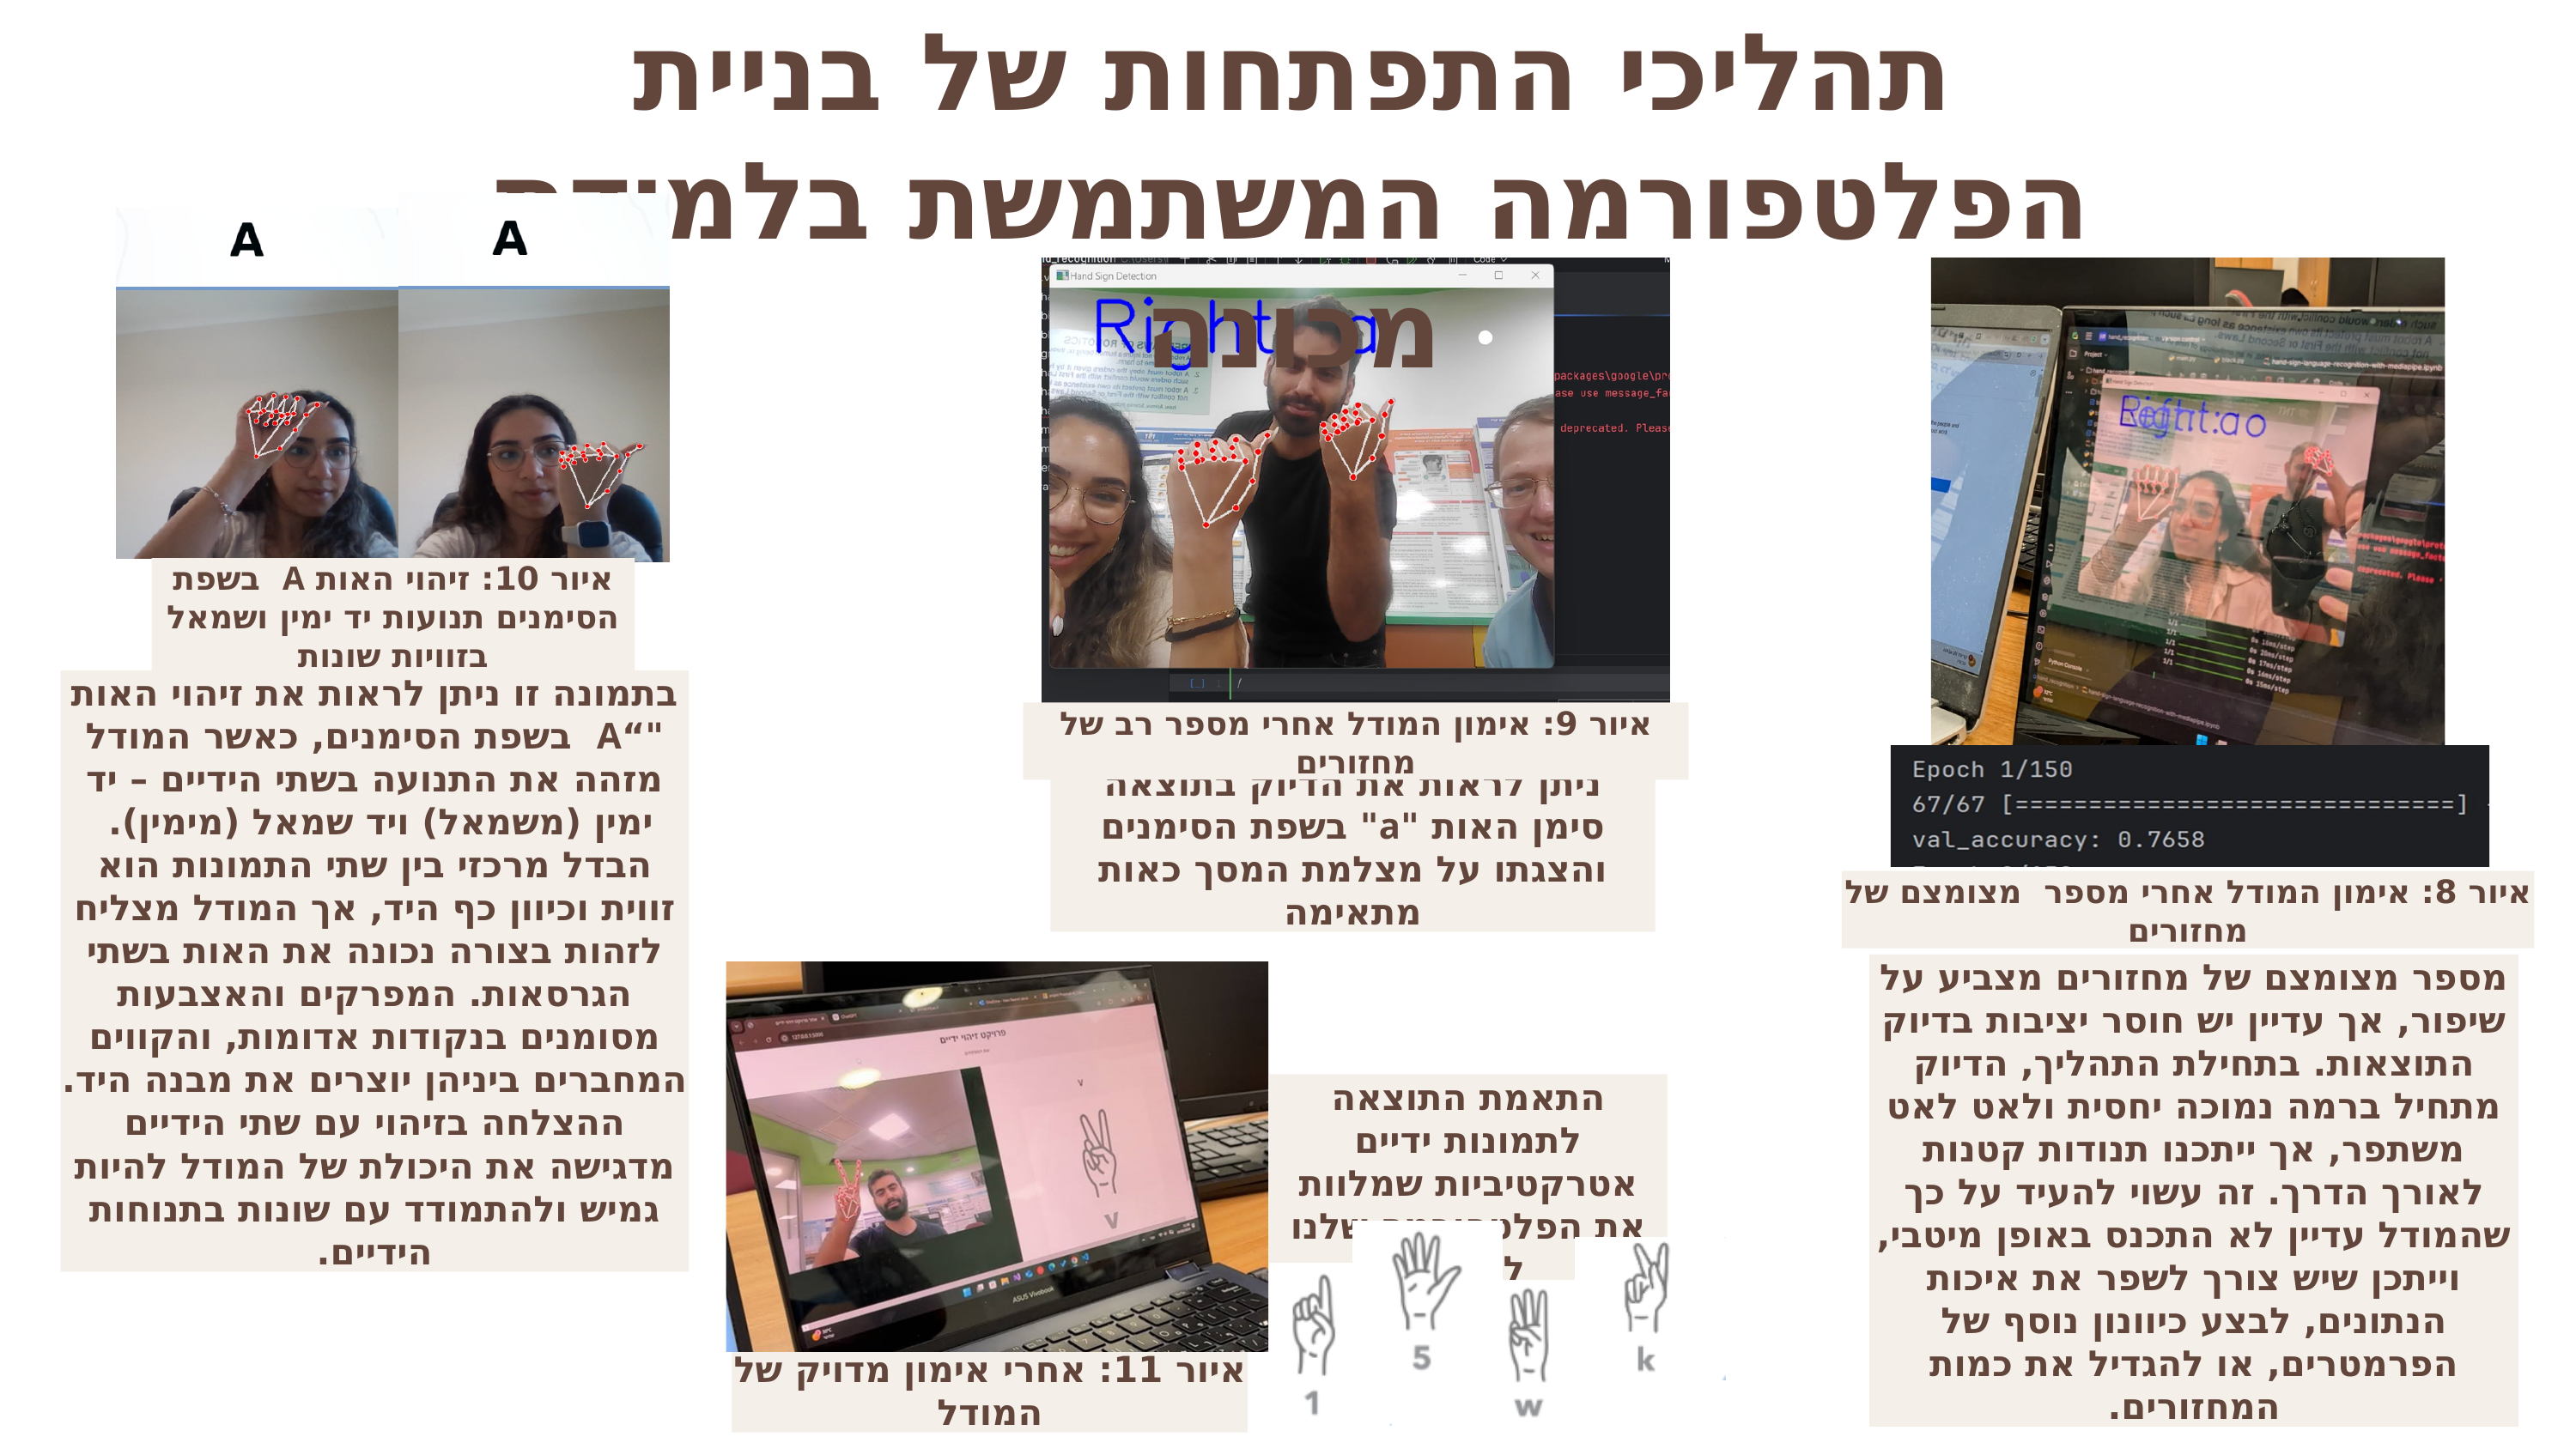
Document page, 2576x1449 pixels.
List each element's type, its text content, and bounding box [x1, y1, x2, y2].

text_box איור 10: זיהוי האות A בשפת הסימנים תנועות יד ימין ושמאל בזוויות שונות [151, 566, 635, 674]
text_box [1042, 390, 1670, 702]
picture [116, 193, 670, 562]
text_box איור 8: אימון המודל אחרי מספר מצומצם של מחזורים [1841, 870, 2535, 949]
text_box מספר מצומצם של מחזורים מצביע על שיפור, אך עדיין יש חוסר יציבות בדיוק התוצאות. בתחילת התהליך, הדיוק מתחיל ברמה נמוכה יחסית ולאט לאט משתפר, אך ייתכנו תנודות קטנות לאורך הדרך. זה עשוי להעיד על כך שהמודל עדיין לא התכנס באופן מיטבי, וייתכן שיש צורך לשפר את איכות הנתונים, לבצע כיוונון נוסף של הפרמטרים, או להגדיל את כמות המחזורים. [1869, 954, 2518, 1427]
text_box ניתן לראות את הדיוק בתוצאה סימן האות "a" בשפת הסימנים והצגתו על מצלמת המסך כאות מתאימה [1050, 780, 1656, 932]
picture [1890, 258, 2490, 867]
picture [1241, 1221, 1726, 1427]
text_box איור 11: אחרי אימון מדויק של המודל [732, 1352, 1244, 1433]
text_box התאמת התוצאה לתמונות ידיים אטרקטיביות שמלוות את הפלטפורמה שלנו ללימוד [1269, 1074, 1668, 1278]
text_box בתמונה זו ניתן לראות את זיהוי האות "“A בשפת הסימנים, כאשר המודל מזהה את התנועה בשתי הידיים – יד ימין (משמאל) ויד שמאל (מימין). הבדל מרכזי בין שתי התמונות הוא זווית וכיוון כף היד, אך המודל מצליח לזהות בצורה נכונה את האות בשתי הגרסאות. המפרקים והאצבעות מסומנים בנקודות אדומות, והקווים המחברים ביניהן יוצרים את מבנה היד. ההצלחה בזיהוי עם שתי הידיים מדגישה את היכולת של המודל להיות גמיש ולהתמודד עם שונות בתנוחות הידיים. [60, 670, 690, 1272]
text_box תהליכי התפתחות של בניית הפלטפורמה המשתמשת בלמידת מכונה [398, 3, 2188, 390]
text_box [726, 961, 1269, 1352]
text_box איור 9: אימון המודל אחרי מספר רב של מחזורים [1023, 702, 1689, 780]
